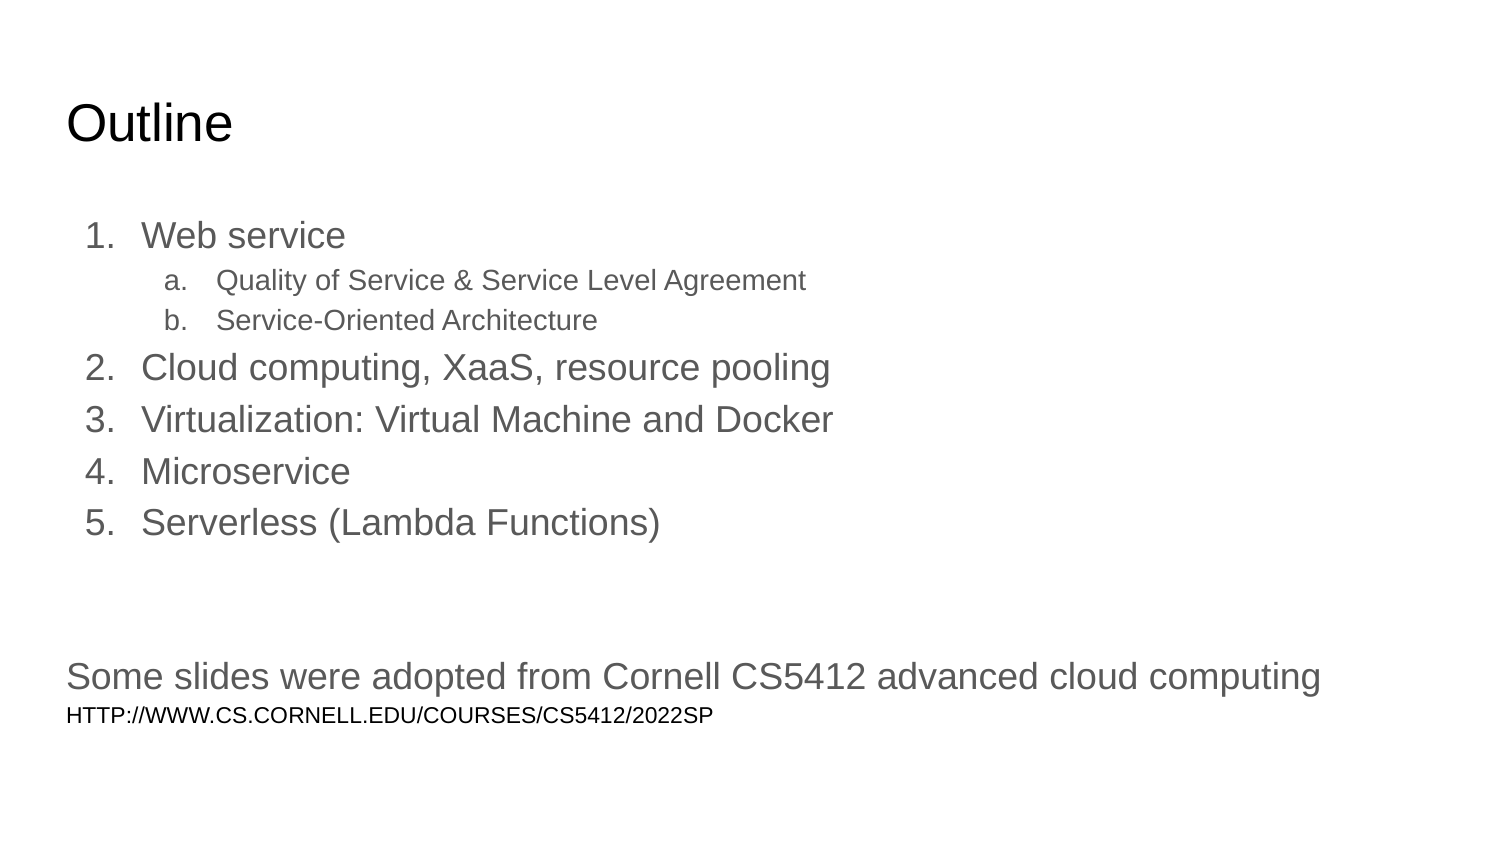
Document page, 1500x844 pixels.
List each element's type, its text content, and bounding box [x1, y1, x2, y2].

list Web service Quality of Service & Service Level Agreement Service-Oriented Architecture Cloud computing, XaaS, resource pooling Virtualization: Virtual Machine and Docker Microservice Serverless (Lambda Functions) Some slides were adopted from Cornell CS5412 advanced cloud computing HTTP://WWW.CS.CORNELL.EDU/COURSES/CS5412/2022SP [51, 189, 1449, 750]
title Outline [51, 72, 1449, 167]
